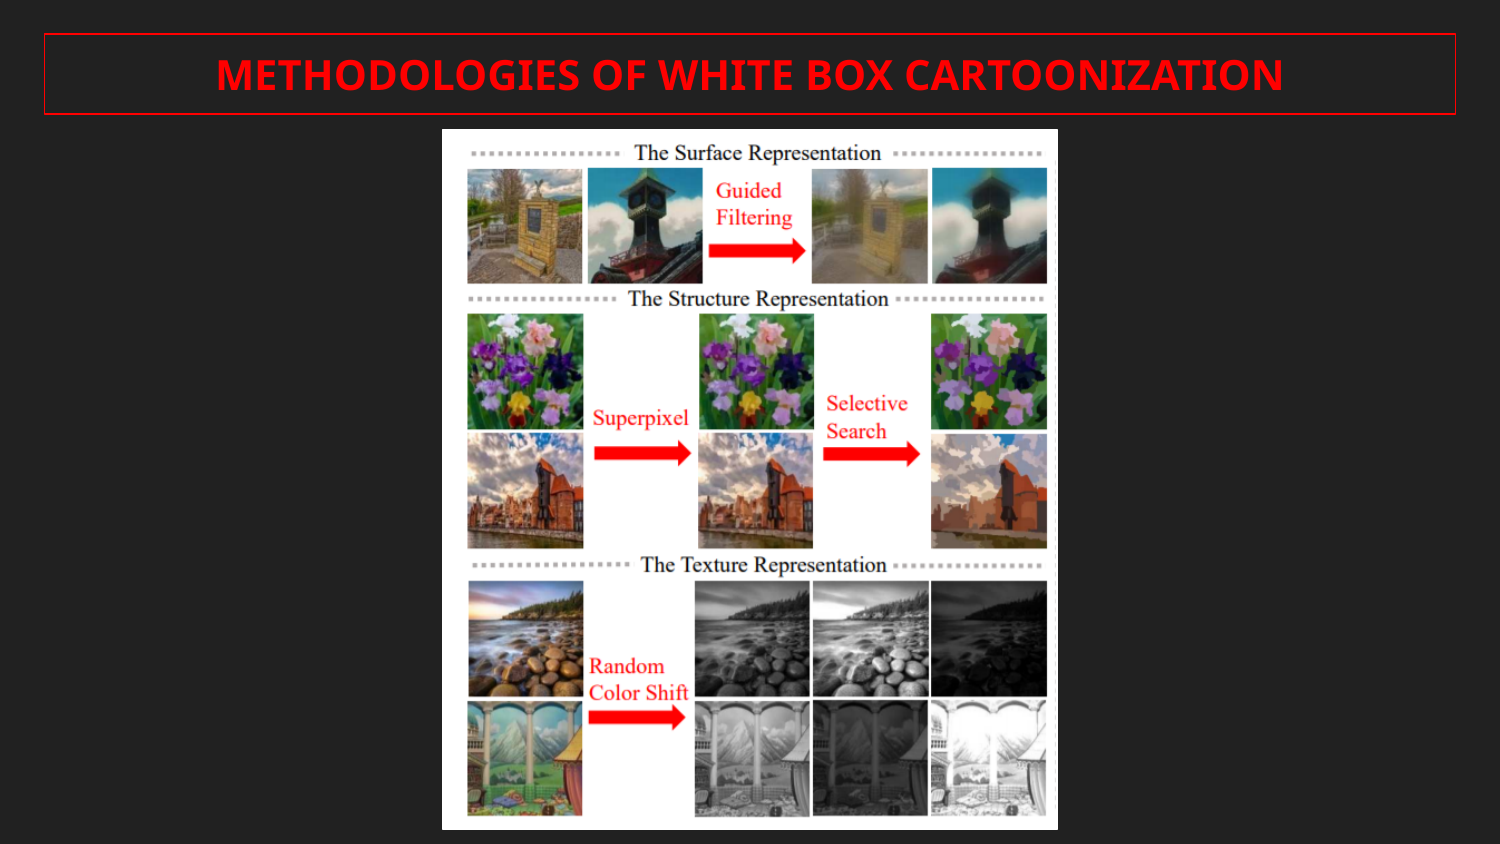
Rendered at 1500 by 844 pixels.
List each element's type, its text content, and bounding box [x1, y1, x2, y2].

text_box METHODOLOGIES OF WHITE BOX CARTOONIZATION [44, 34, 1456, 114]
picture [443, 129, 1057, 829]
